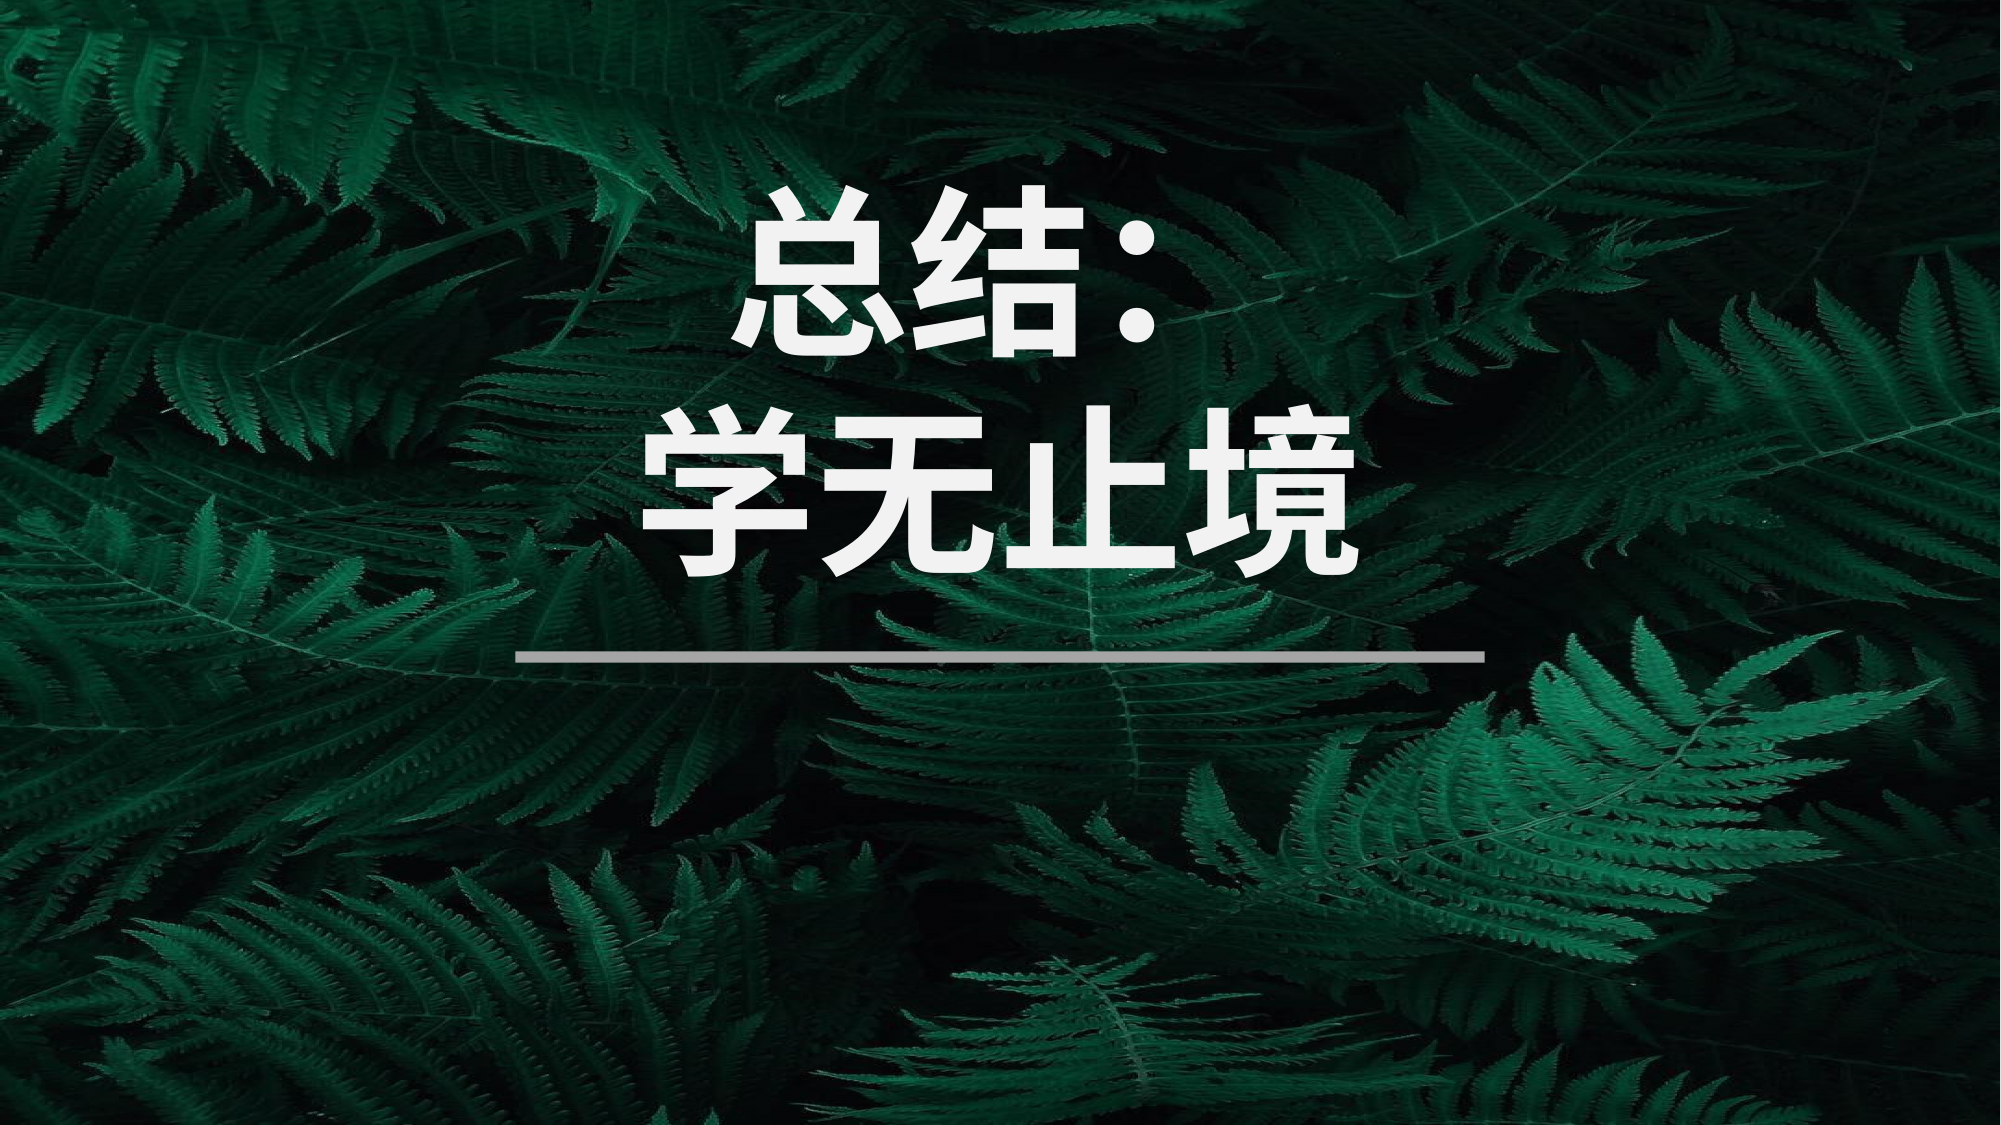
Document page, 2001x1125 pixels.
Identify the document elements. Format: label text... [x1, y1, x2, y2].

text_box 总结： 学无止境 [502, 151, 1497, 606]
text_box [514, 650, 1486, 664]
picture [0, 0, 2001, 1125]
